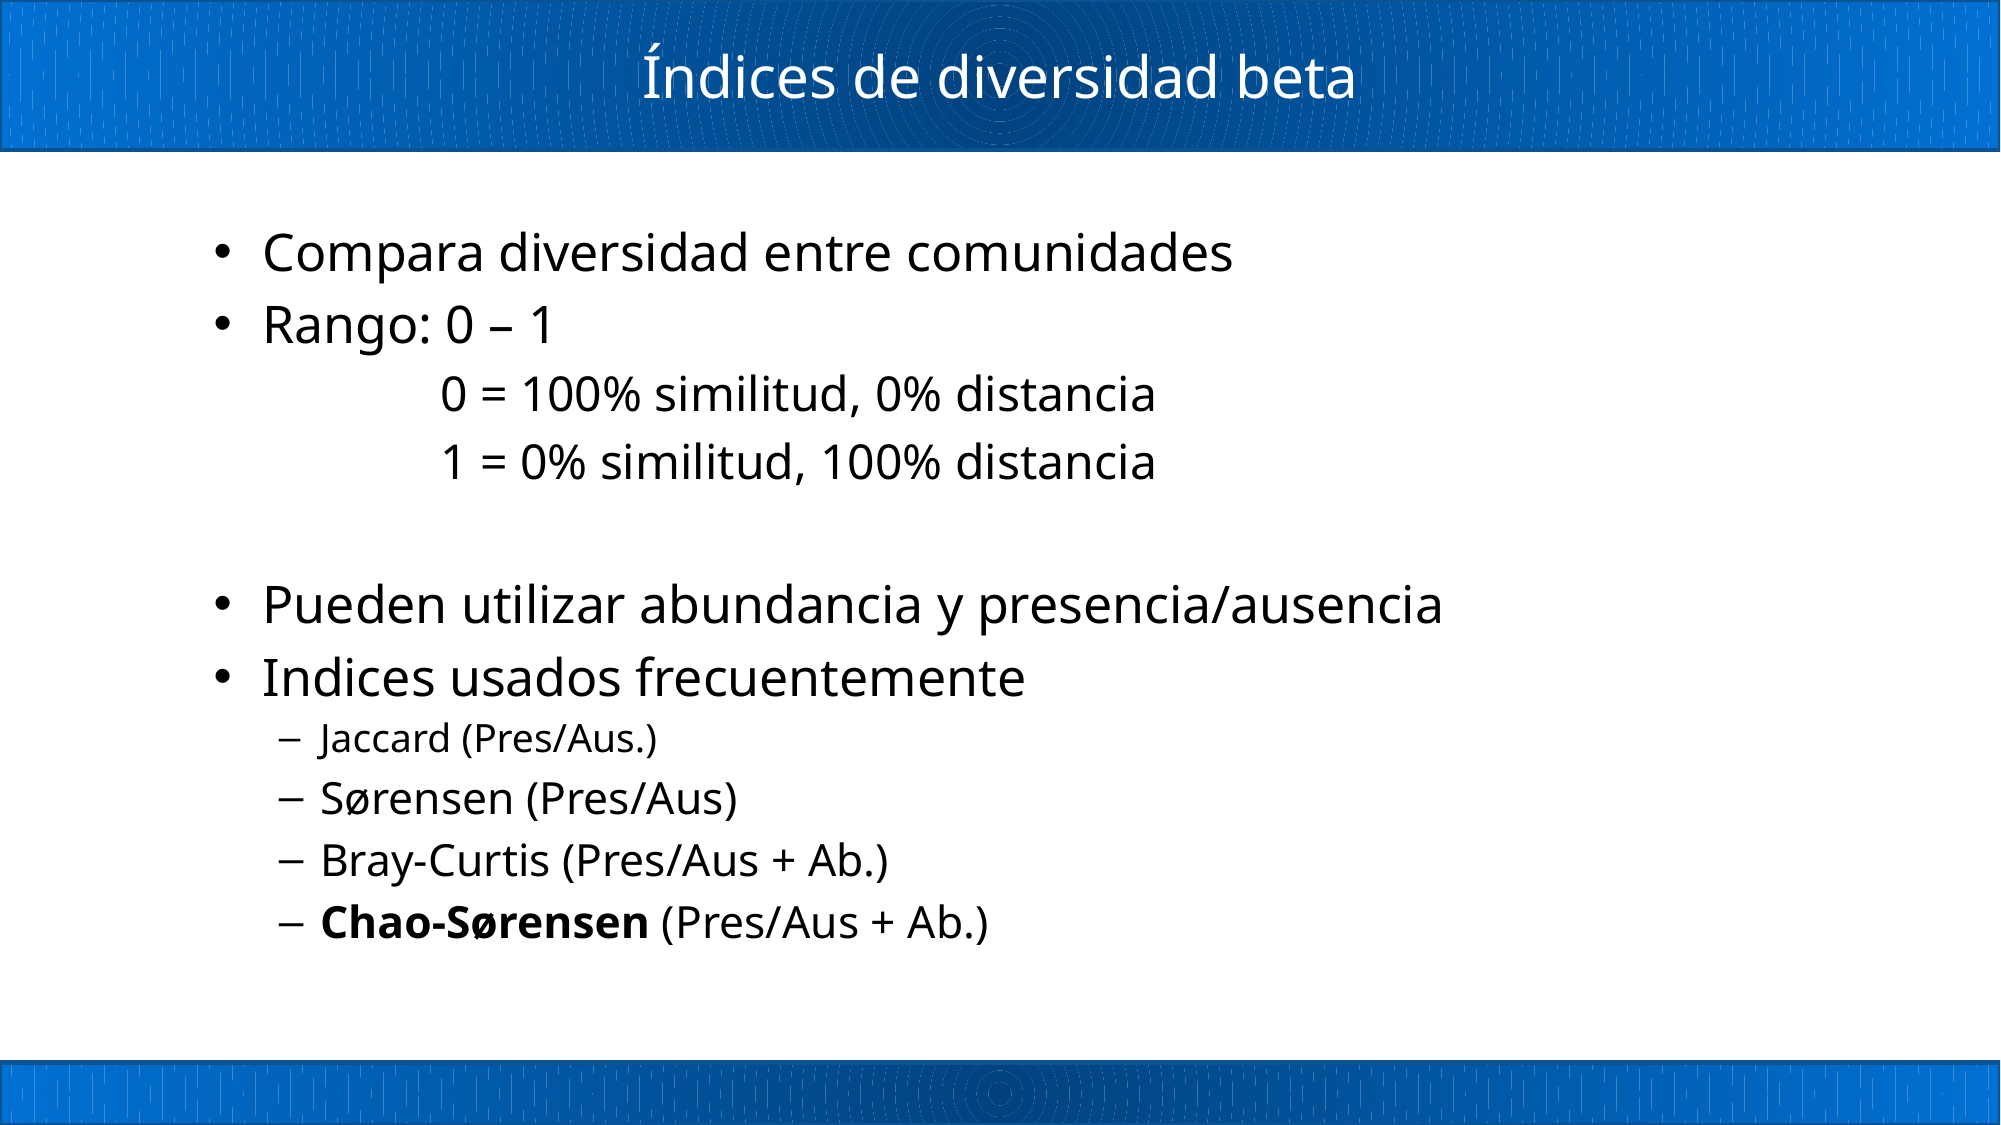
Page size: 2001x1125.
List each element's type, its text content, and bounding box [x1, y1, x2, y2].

list Compara diversidad entre comunidades Rango: 0 – 1 0 = 100% similitud, 0% distancia 1 = 0% similitud, 100% distancia Pueden utilizar abundancia y presencia/ausencia Indices usados frecuentemente Jaccard (Pres/Aus.) Sørensen (Pres/Aus) Bray-Curtis (Pres/Aus + Ab.) Chao-Sørensen (Pres/Aus + Ab.) [200, 212, 1800, 957]
title Índices de diversidad beta [200, 0, 1800, 150]
